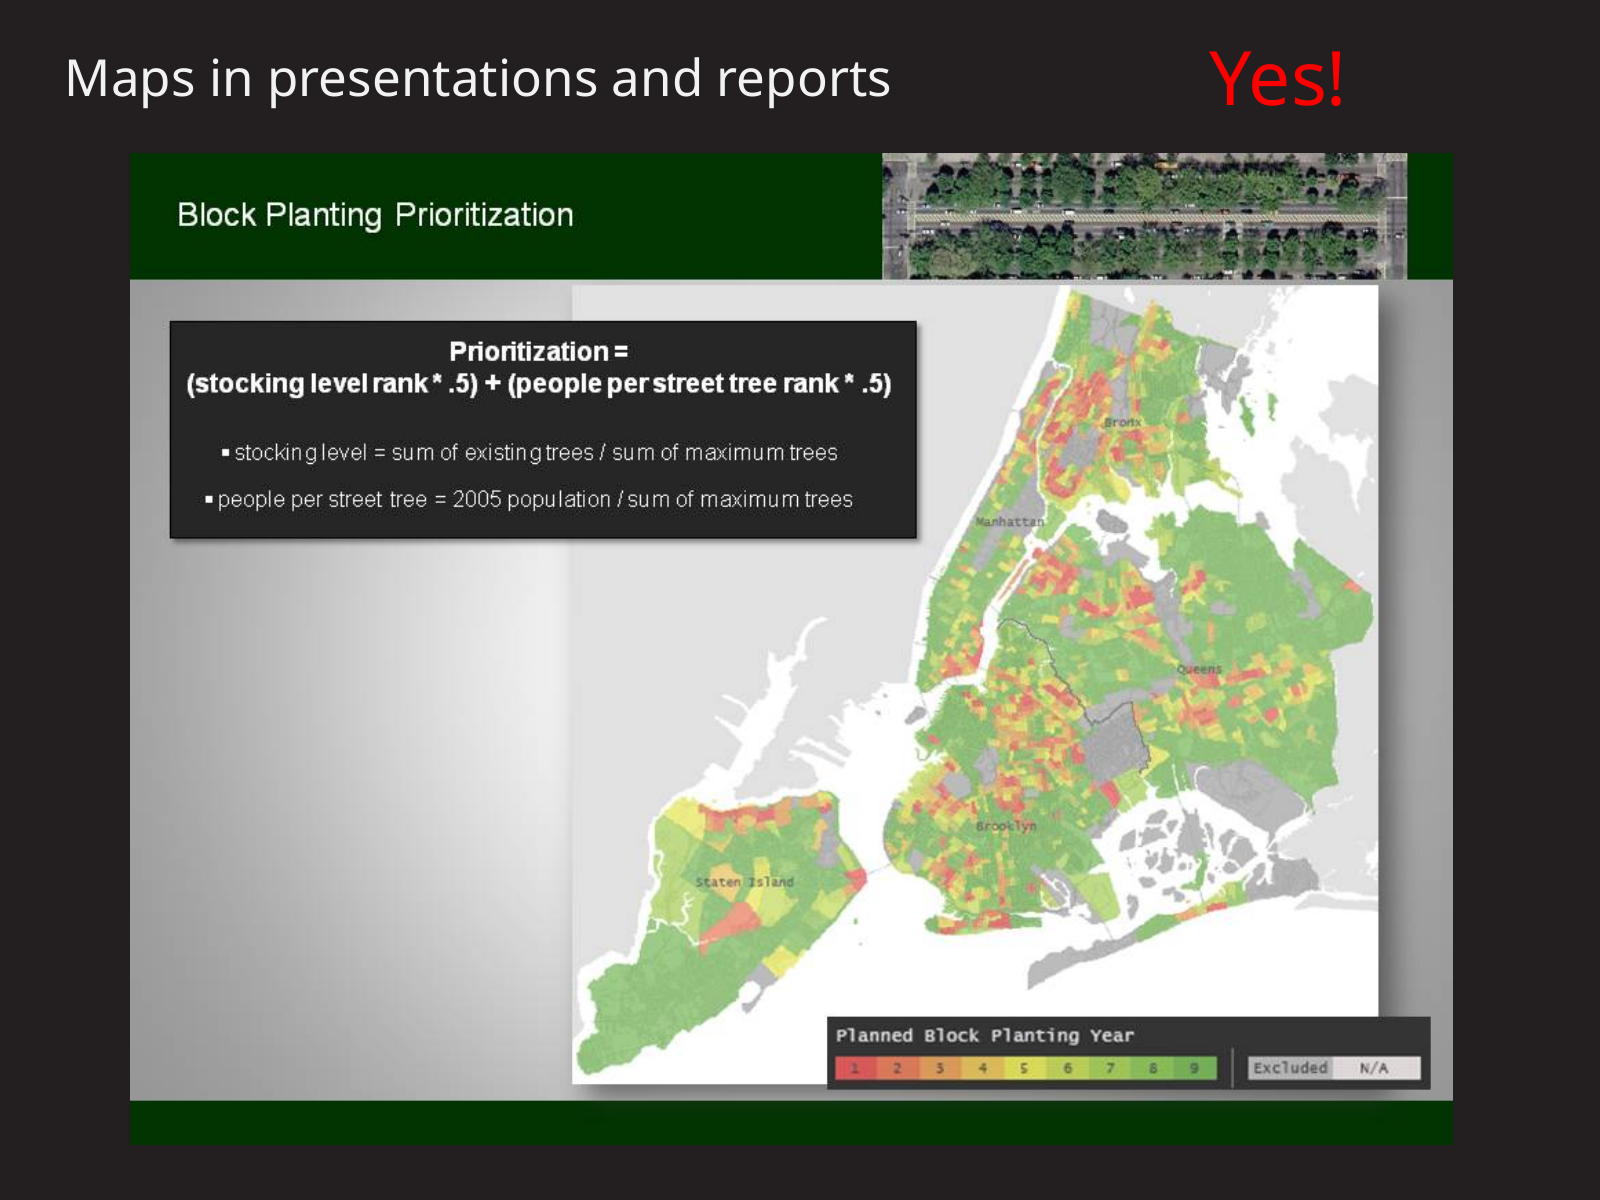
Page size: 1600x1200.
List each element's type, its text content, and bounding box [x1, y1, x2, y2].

text_box Maps in presentations and reports [49, 37, 938, 114]
picture [130, 153, 1454, 1145]
text_box Yes! [1195, 22, 1362, 128]
